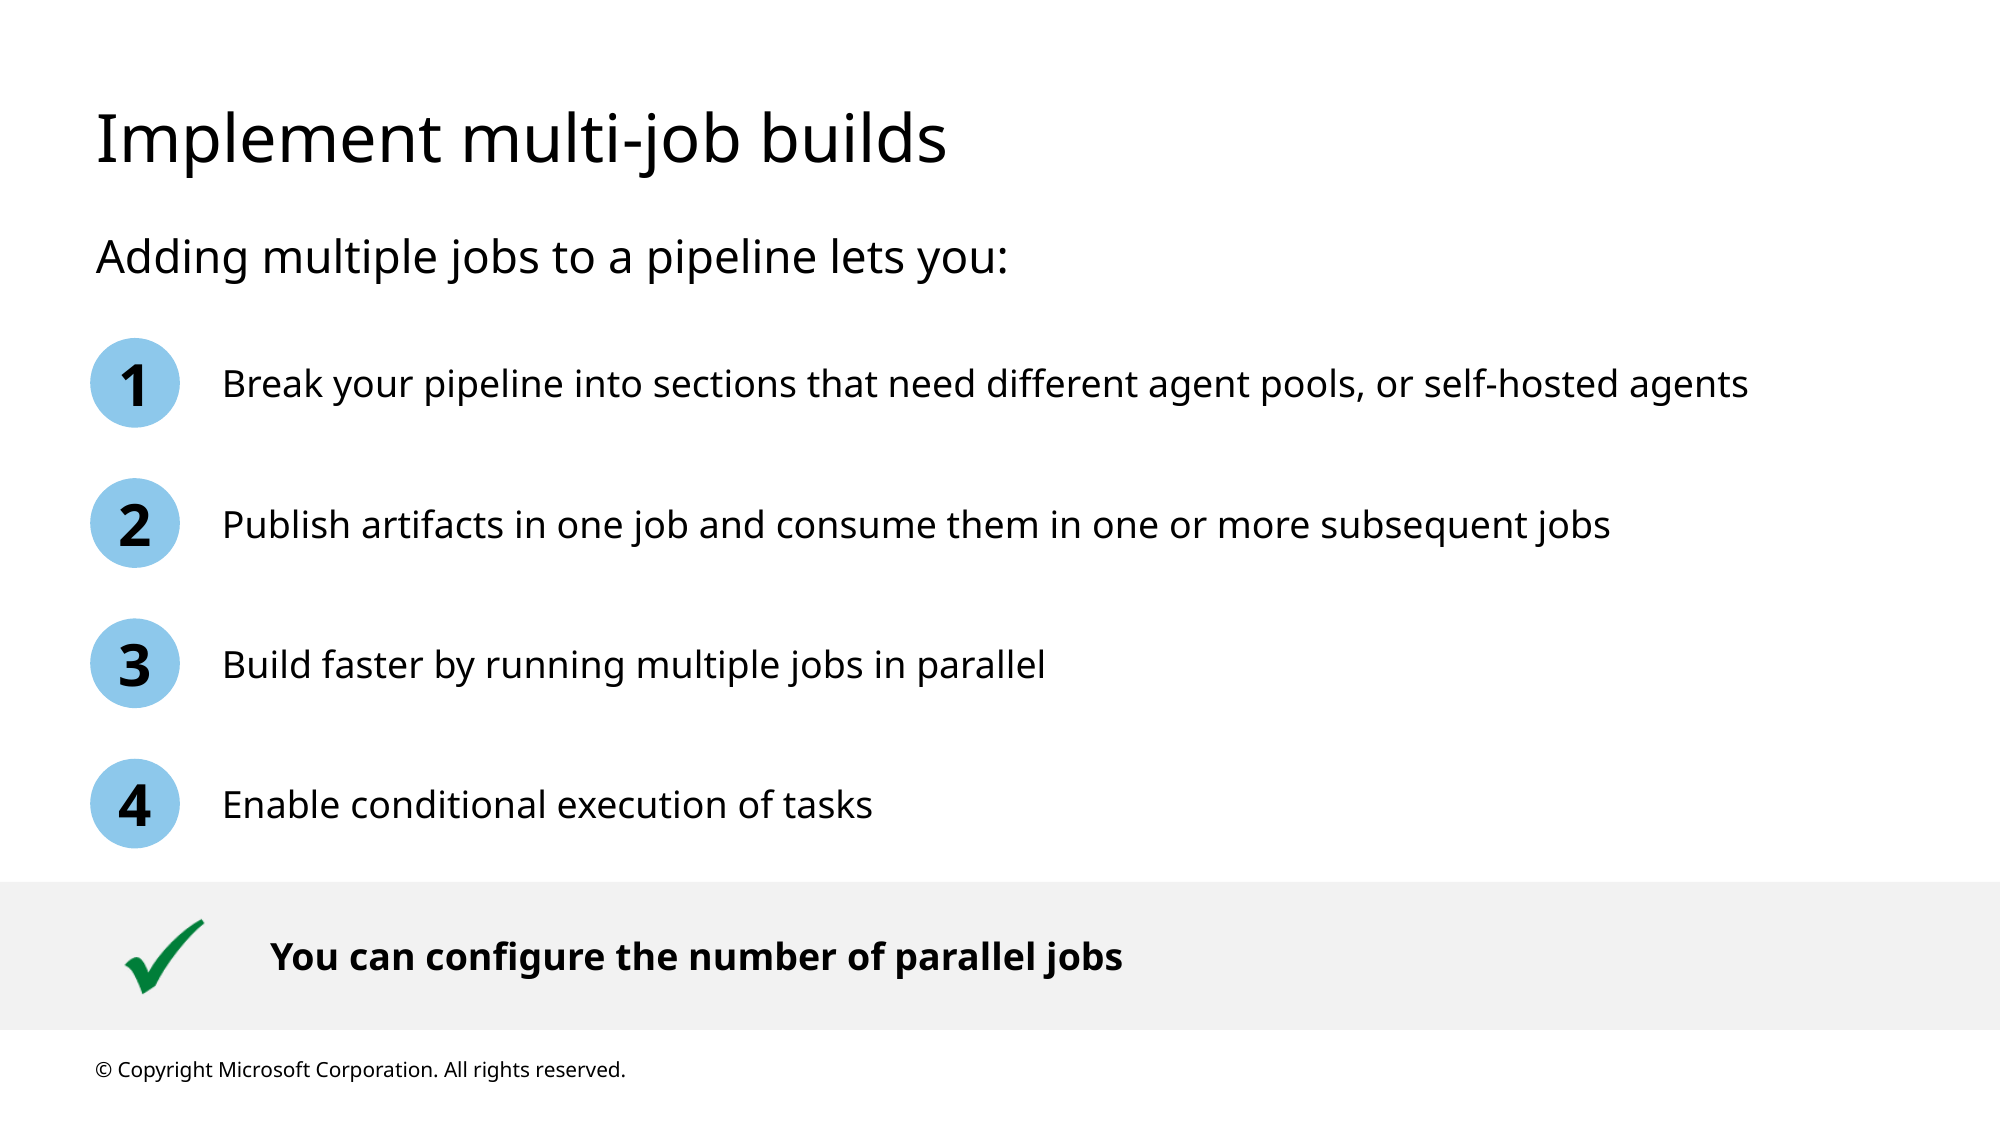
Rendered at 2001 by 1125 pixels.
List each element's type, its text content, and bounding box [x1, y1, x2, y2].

text_box Break your pipeline into sections that need different agent pools, or self-hosted agents [221, 360, 1887, 406]
text_box 4 [89, 757, 181, 850]
text_box Build faster by running multiple jobs in parallel [221, 640, 1887, 686]
text_box 3 [89, 617, 181, 710]
text_box 1 [89, 337, 181, 429]
title Implement multi-job builds [96, 96, 1903, 177]
picture [90, 882, 240, 1030]
text_box Enable conditional execution of tasks [221, 781, 1887, 827]
text_box You can configure the number of parallel jobs [0, 881, 2000, 1031]
text_box Publish artifacts in one job and consume them in one or more subsequent jobs [221, 500, 1887, 546]
text_box 2 [89, 477, 181, 569]
list Adding multiple jobs to a pipeline lets you: [95, 227, 1903, 283]
